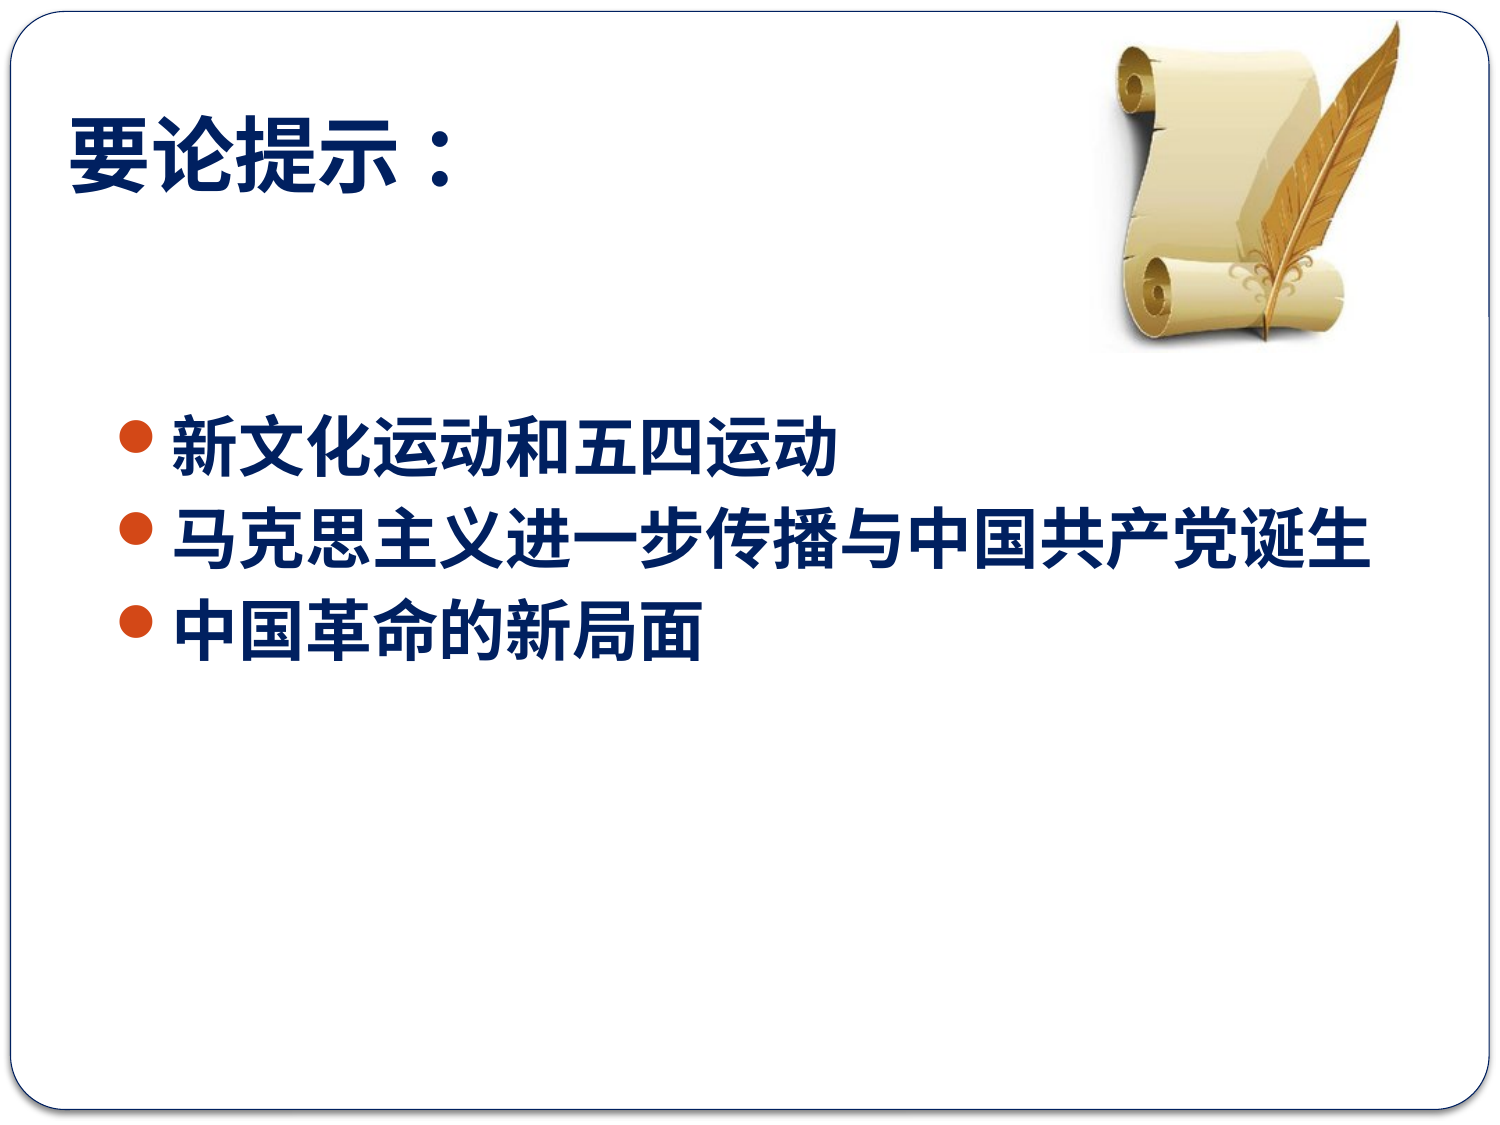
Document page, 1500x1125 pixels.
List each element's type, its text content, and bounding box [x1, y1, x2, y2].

picture [1056, 18, 1436, 353]
list 新文化运动和五四运动 马克思主义进一步传播与中国共产党诞生 中国革命的新局面 [100, 397, 1424, 776]
title 要论提示 ： [53, 30, 1051, 219]
